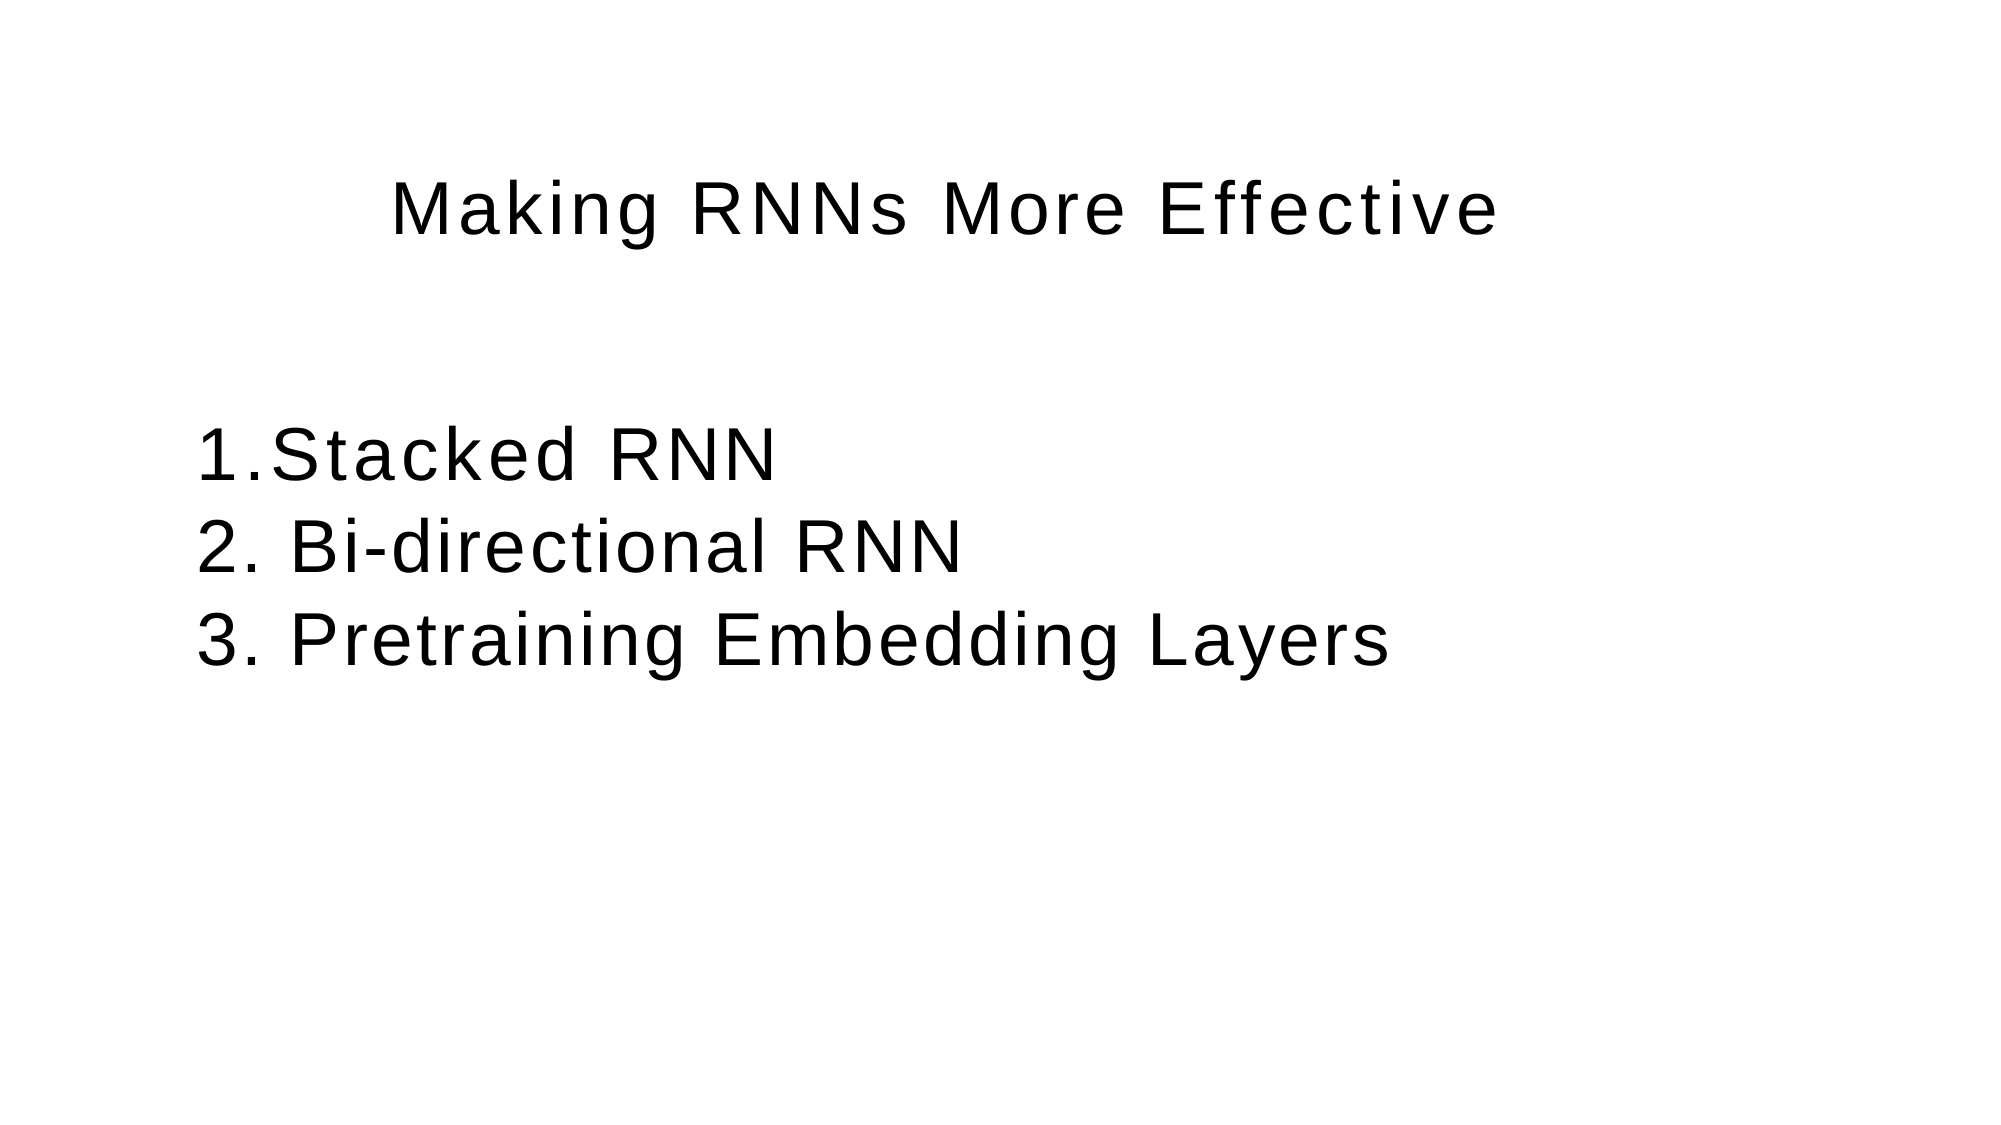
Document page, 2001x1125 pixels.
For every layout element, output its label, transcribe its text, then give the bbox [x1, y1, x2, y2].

text_box 1.Stacked RNN 2. Bi-directional RNN 3. Pretraining Embedding Layers [194, 403, 1912, 772]
title Making RNNs More Effective [368, 108, 2000, 298]
